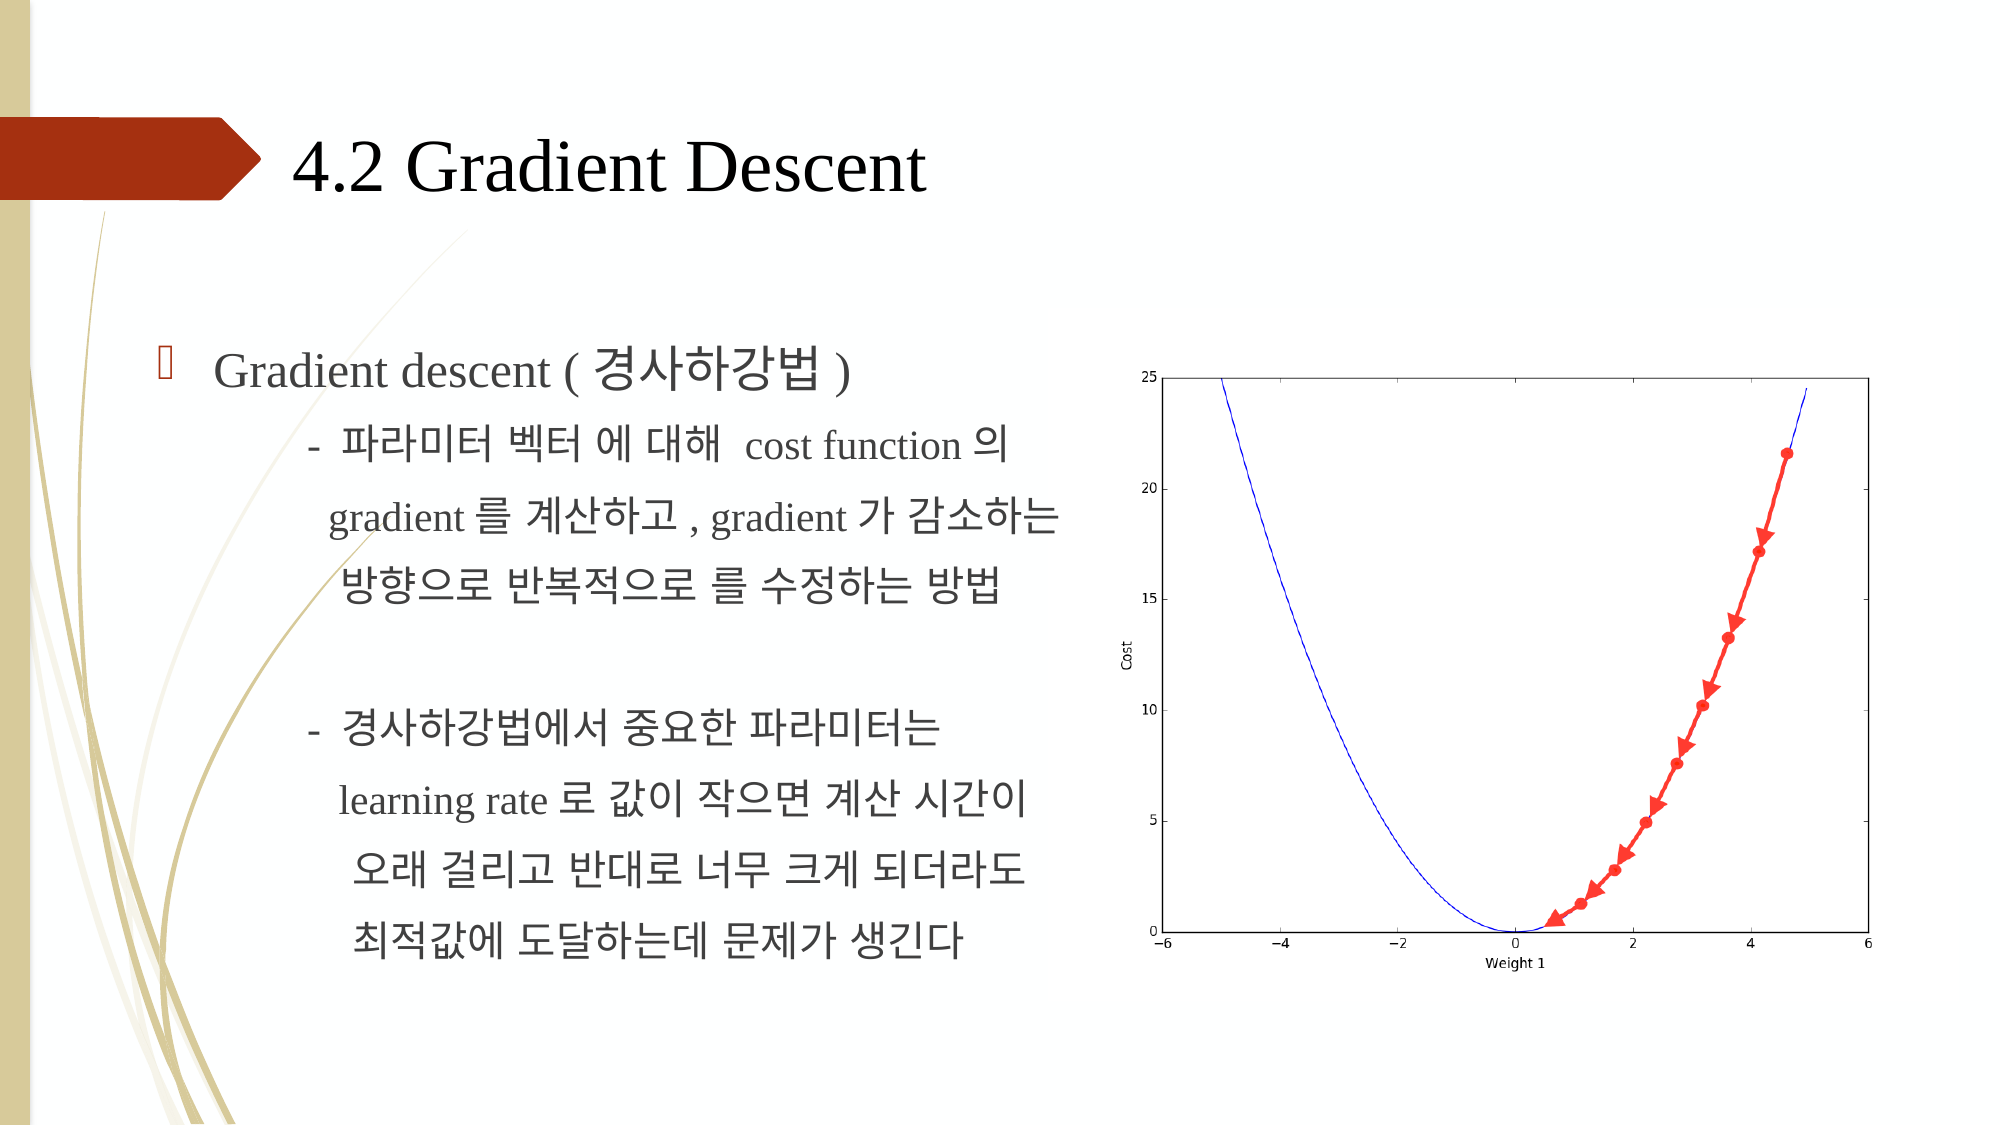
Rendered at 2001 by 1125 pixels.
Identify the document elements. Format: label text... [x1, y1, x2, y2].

picture [1048, 308, 1959, 1001]
text_box 4.2 Gradient Descent [277, 108, 1867, 214]
